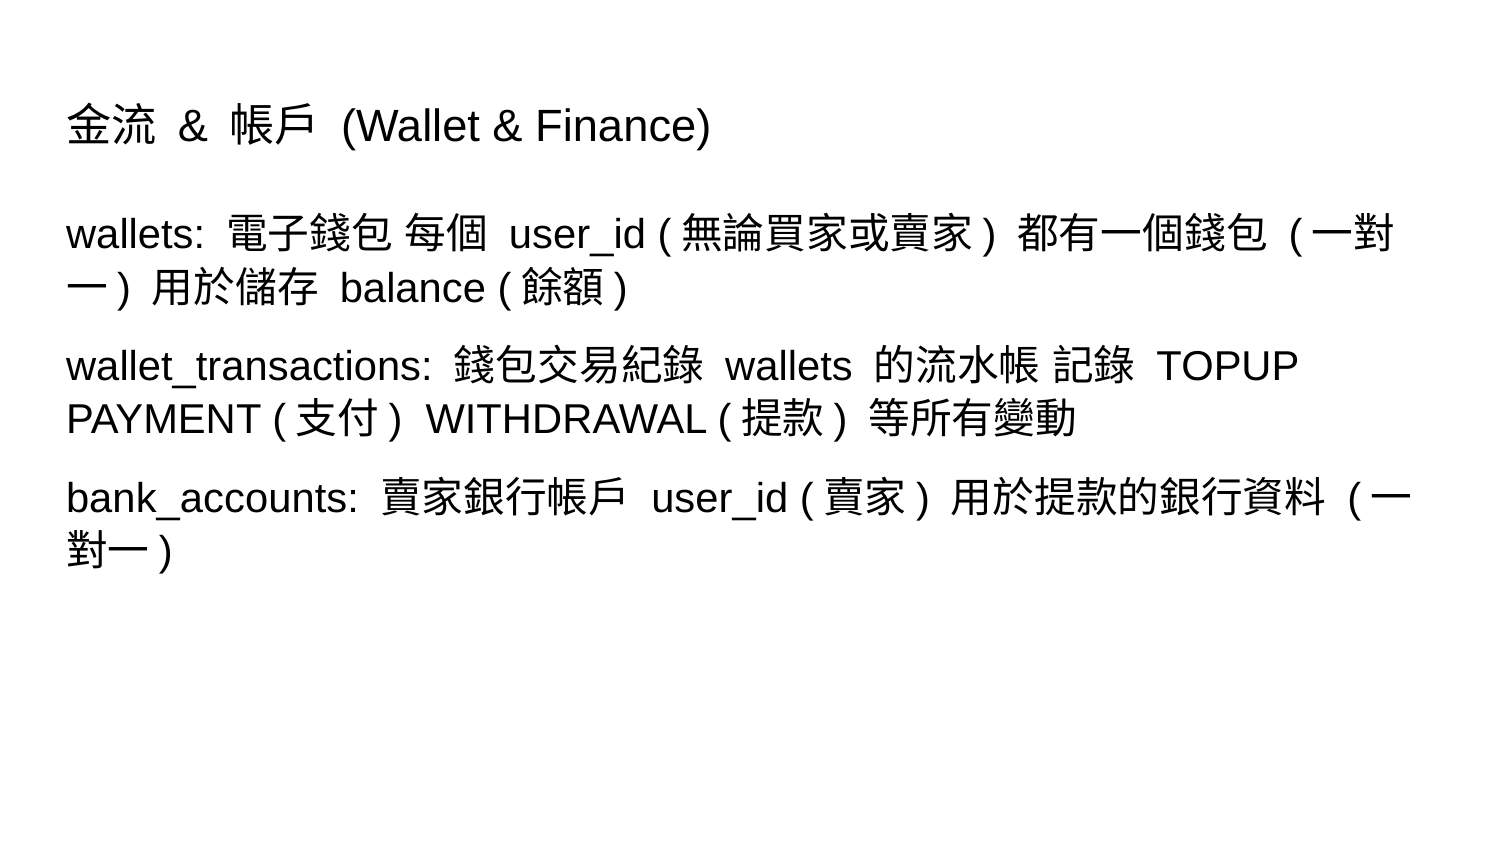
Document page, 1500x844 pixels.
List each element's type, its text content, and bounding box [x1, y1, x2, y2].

list wallets: 電子錢包 每個 user_id (無論買家或賣家) 都有一個錢包 (一對一) 用於儲存 balance (餘額) wallet_transactions: 錢包交易紀錄 wallets 的流水帳 記錄 TOPUP PAYMENT (支付) WITHDRAWAL (提款) 等所有變動 bank_accounts: 賣家銀行帳戶 user_id (賣家) 用於提款的銀行資料 (一對一) [51, 189, 1449, 750]
title 金流 & 帳戶 (Wallet & Finance) [51, 72, 1449, 167]
